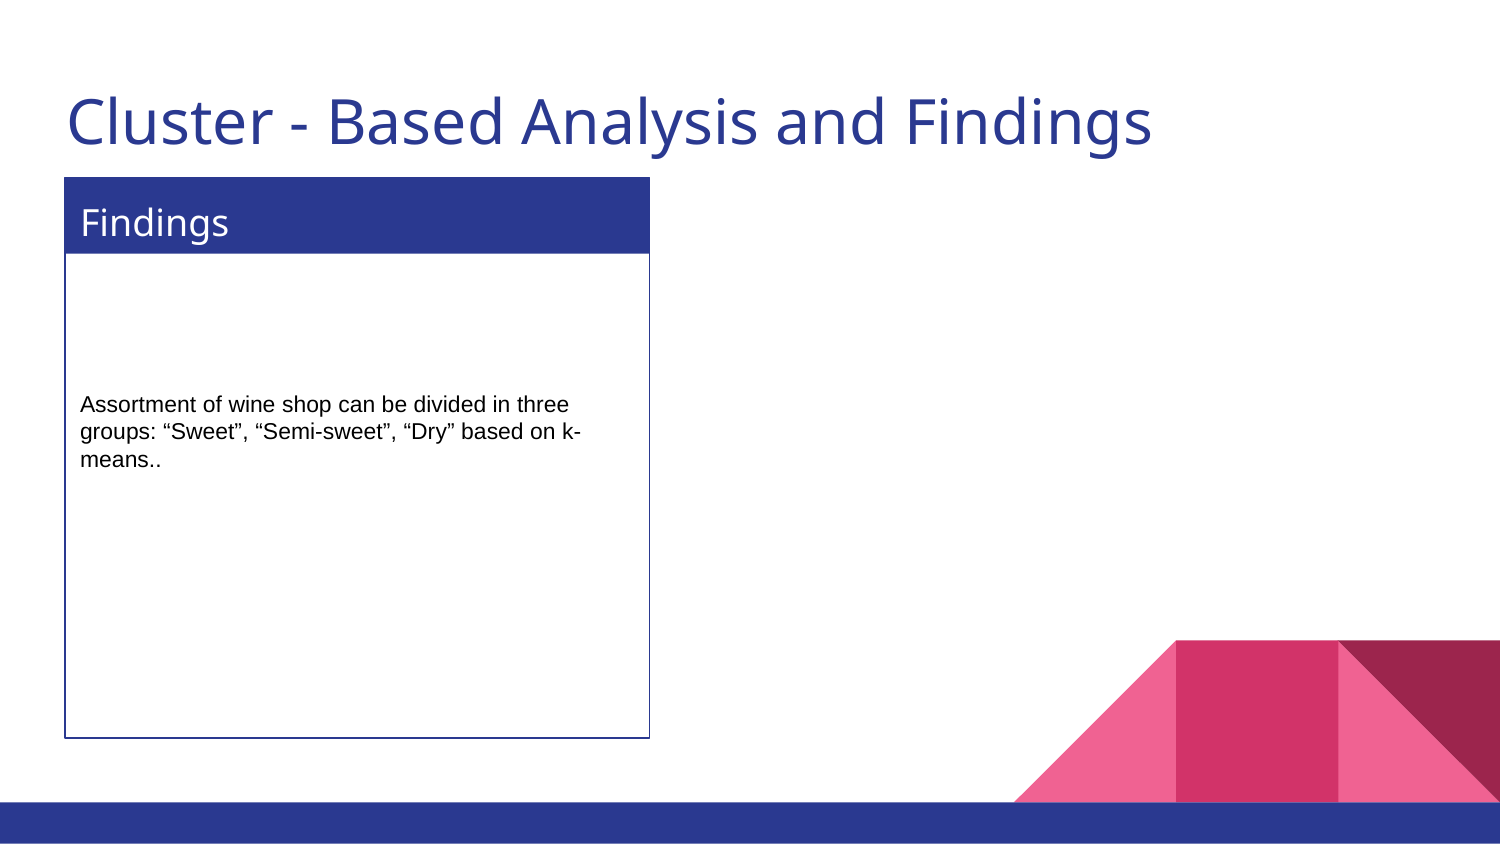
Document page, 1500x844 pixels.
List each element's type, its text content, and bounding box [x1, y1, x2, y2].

title Cluster - Based Analysis and Findings [51, 67, 1449, 167]
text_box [64, 177, 650, 739]
